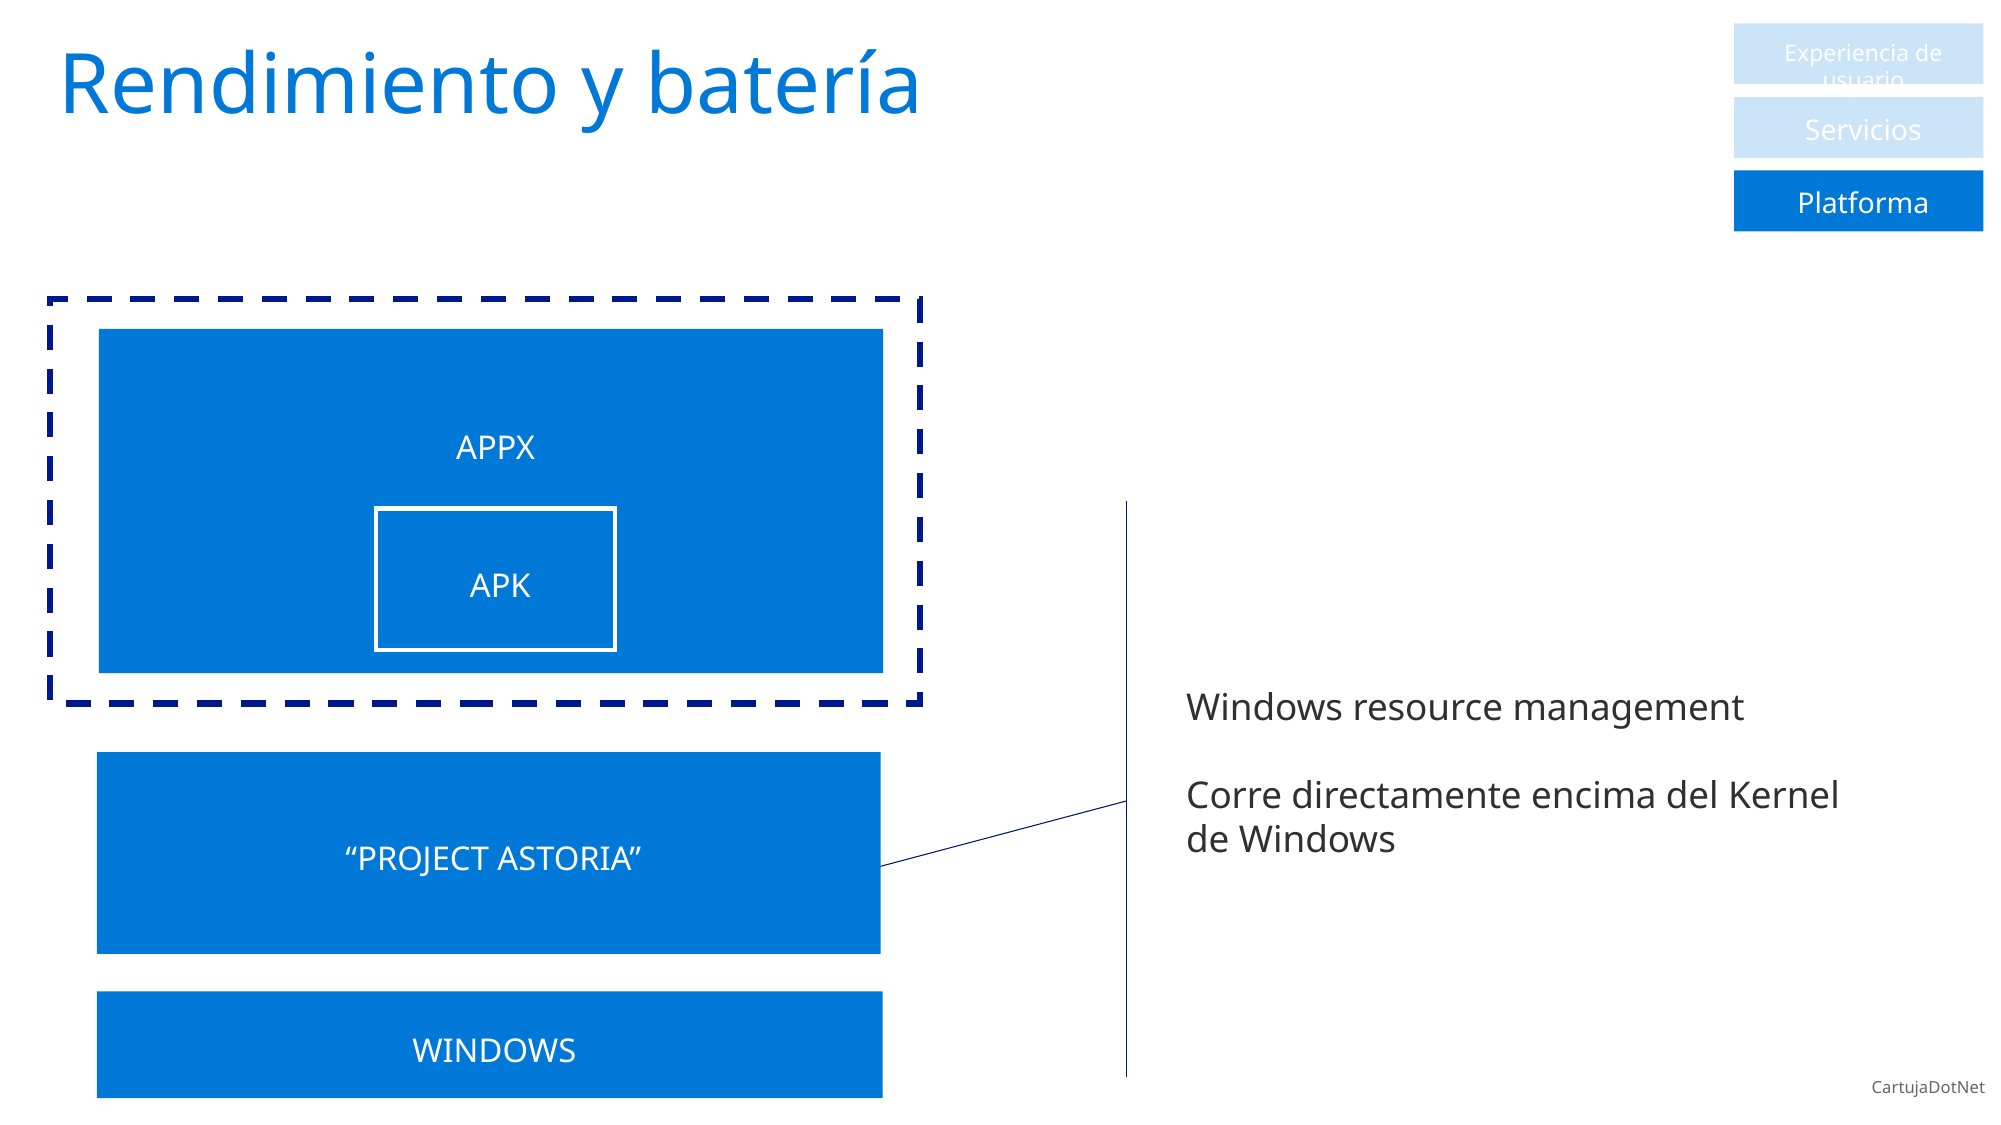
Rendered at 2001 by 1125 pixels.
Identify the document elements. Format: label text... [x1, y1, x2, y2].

text_box Experiencia de usuario [1734, 23, 1984, 85]
text_box “PROJECT ASTORIA” [96, 752, 881, 955]
text_box WINDOWS [96, 991, 883, 1099]
text_box Windows resource management Corre directamente encima del Kernel de Windows [1171, 501, 1858, 1077]
text_box Platforma [1734, 170, 1984, 232]
text_box Rendimiento y batería [44, 33, 1956, 195]
text_box [49, 298, 920, 704]
text_box Servicios [1734, 97, 1984, 159]
